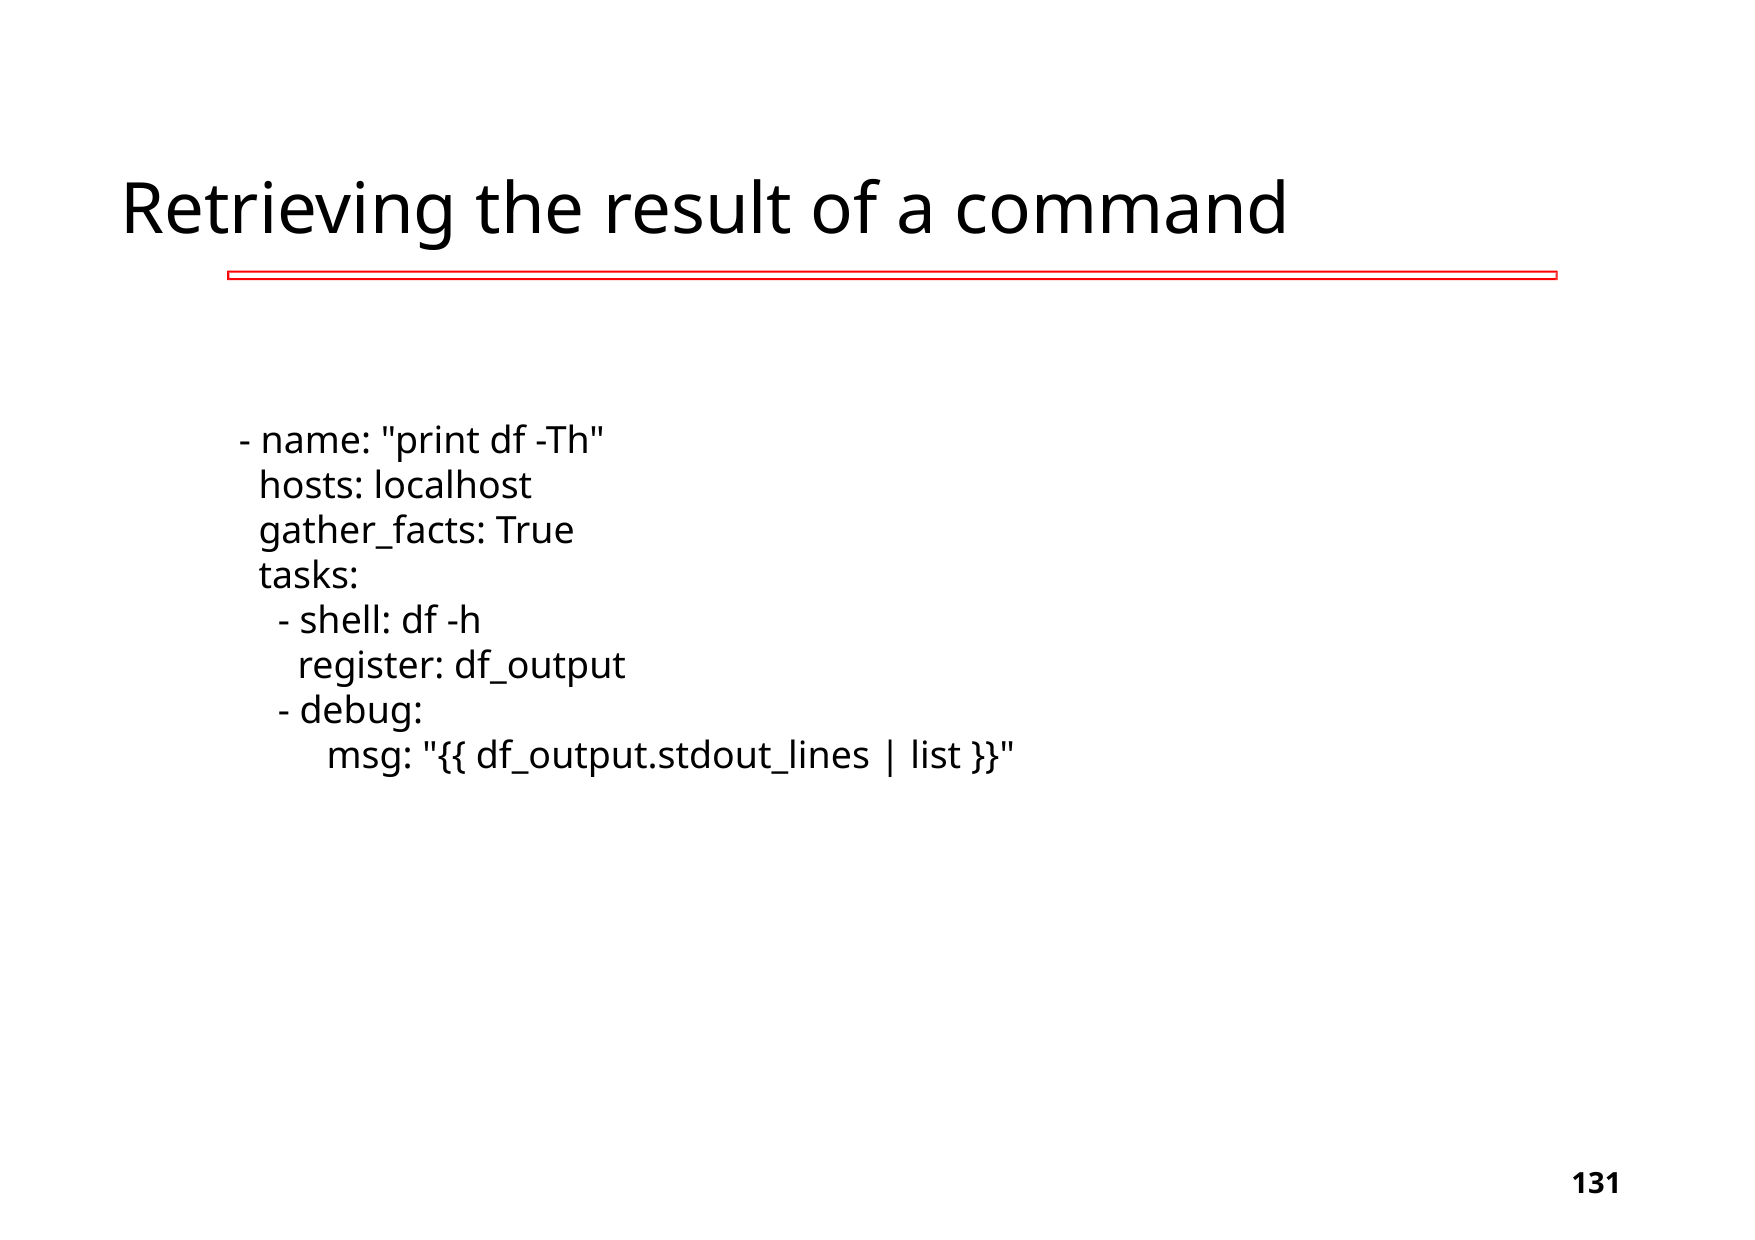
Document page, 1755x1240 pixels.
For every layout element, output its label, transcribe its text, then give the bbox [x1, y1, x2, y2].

title Retrieving the result of a command [120, 162, 1634, 370]
slide_number ‹#› [1567, 1164, 1715, 1240]
list - name: "print df -Th" hosts: localhost gather_facts: True tasks: - shell: df -h register: df_output - debug: msg: "{{ df_output.stdout_lines | list }}" [238, 416, 1516, 995]
